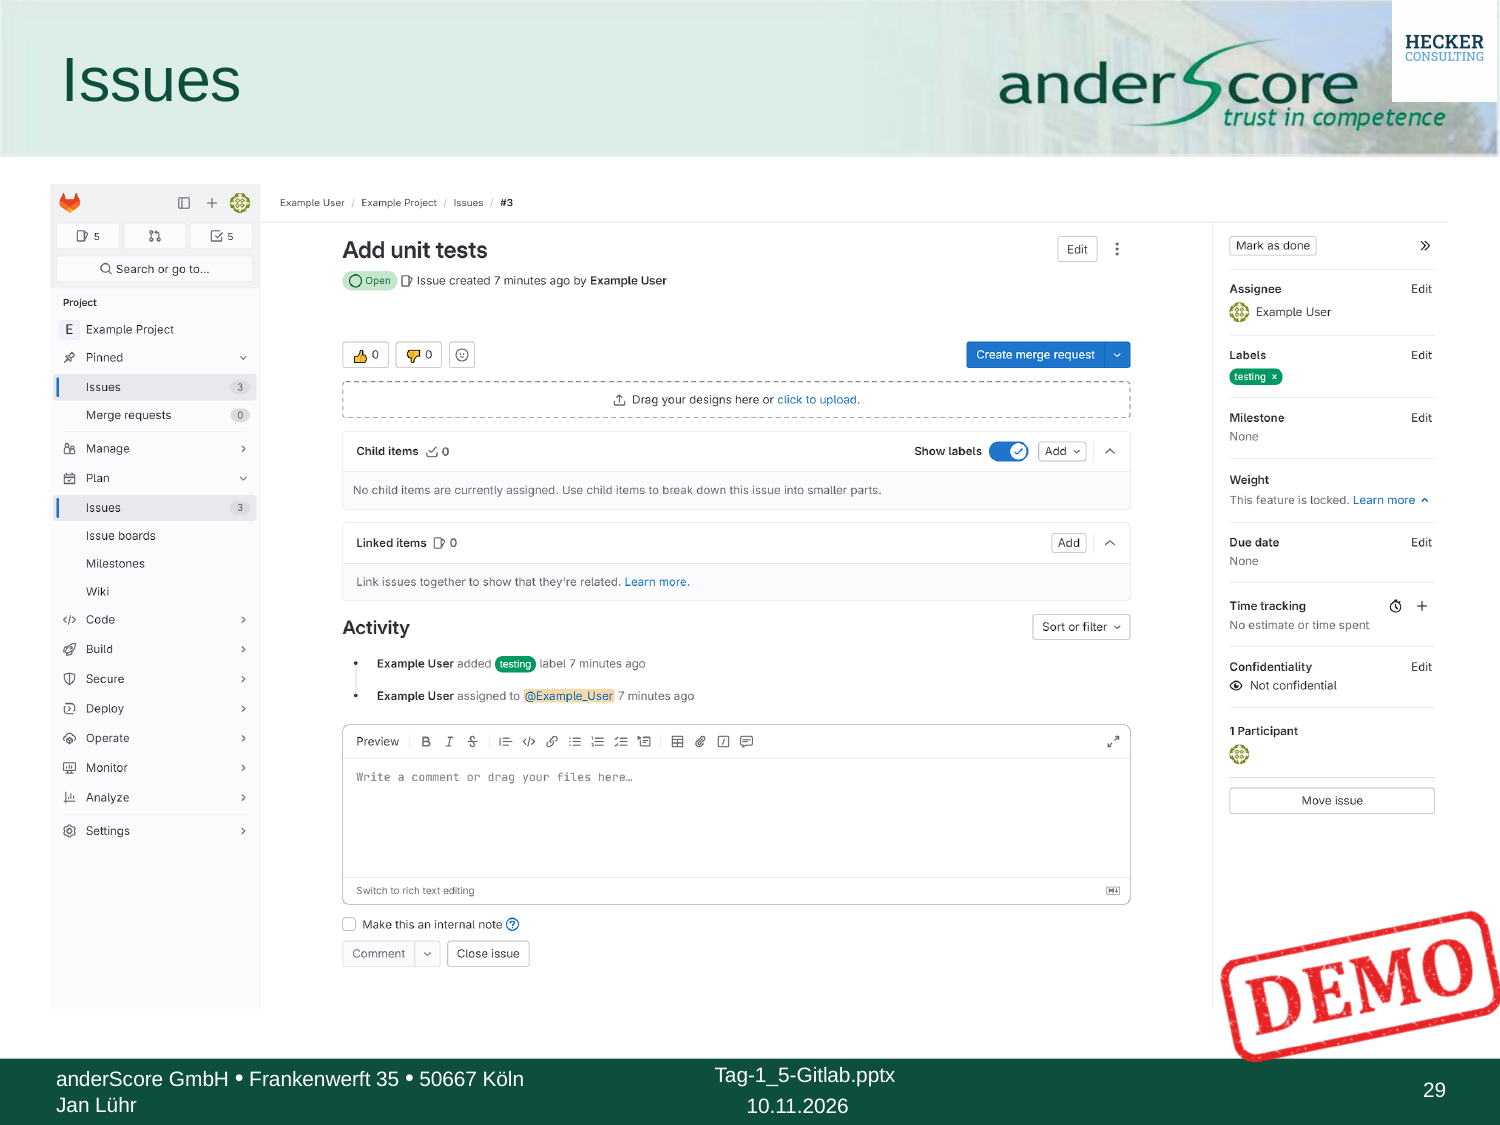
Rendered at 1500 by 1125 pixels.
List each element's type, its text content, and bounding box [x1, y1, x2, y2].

title Issues [46, 23, 975, 140]
picture [50, 184, 1500, 1124]
picture [0, 0, 1500, 157]
